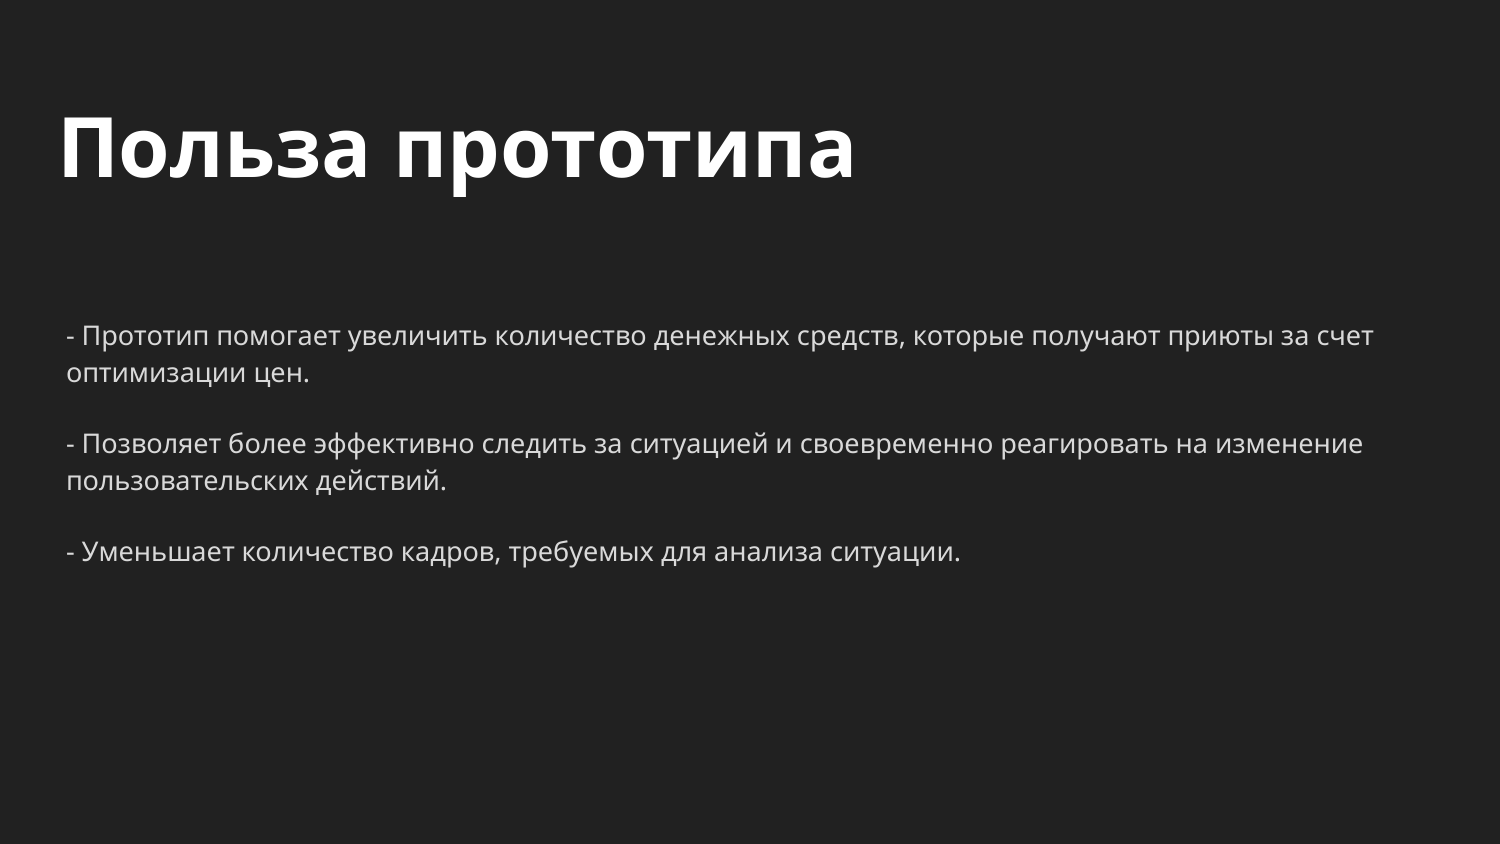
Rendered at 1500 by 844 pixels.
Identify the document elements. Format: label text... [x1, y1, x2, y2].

list - Прототип помогает увеличить количество денежных средств, которые получают приюты за счет оптимизации цен. - Позволяет более эффективно следить за ситуацией и своевременно реагировать на изменение пользовательских действий. - Уменьшает количество кадров, требуемых для анализа ситуации. [51, 298, 1449, 645]
title Польза прототипа [41, 78, 1440, 173]
